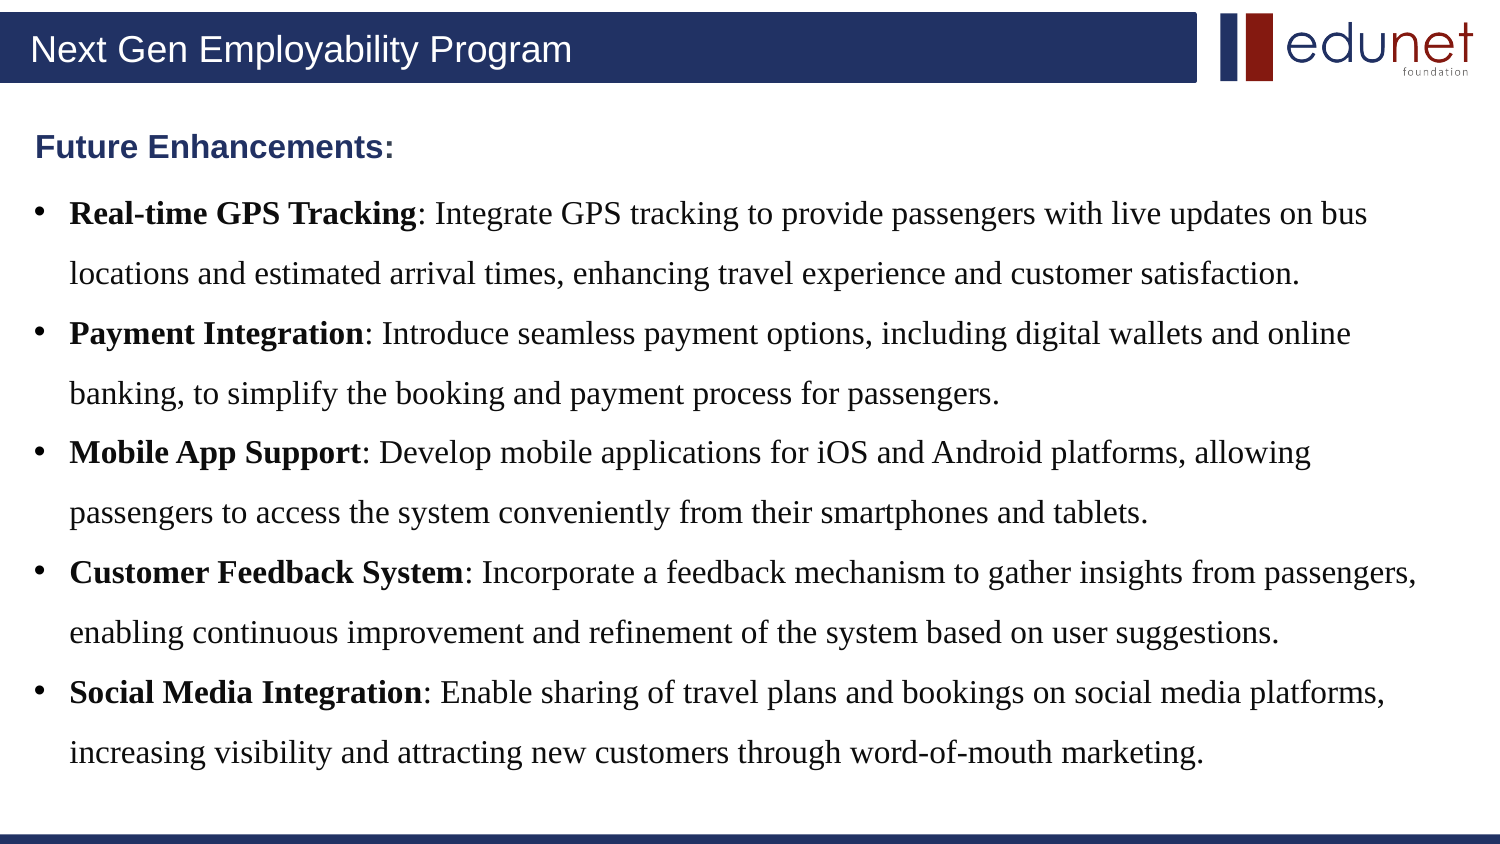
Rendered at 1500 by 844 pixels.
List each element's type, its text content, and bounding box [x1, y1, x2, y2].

title Future Enhancements: [35, 118, 1417, 163]
picture [1279, 14, 1482, 83]
text_box Real-time GPS Tracking: Integrate GPS tracking to provide passengers with live updates on bus locations and estimated arrival times, enhancing travel experience and customer satisfaction. Payment Integration: Introduce seamless payment options, including digital wallets and online banking, to simplify the booking and payment process for passengers. Mobile App Support: Develop mobile applications for iOS and Android platforms, allowing passengers to access the system conveniently from their smartphones and tablets. Customer Feedback System: Incorporate a feedback mechanism to gather insights from passengers, enabling continuous improvement and refinement of the system based on user suggestions. Social Media Integration: Enable sharing of travel plans and bookings on social media platforms, increasing visibility and attracting new customers through word-of-mouth marketing. [19, 163, 1465, 778]
